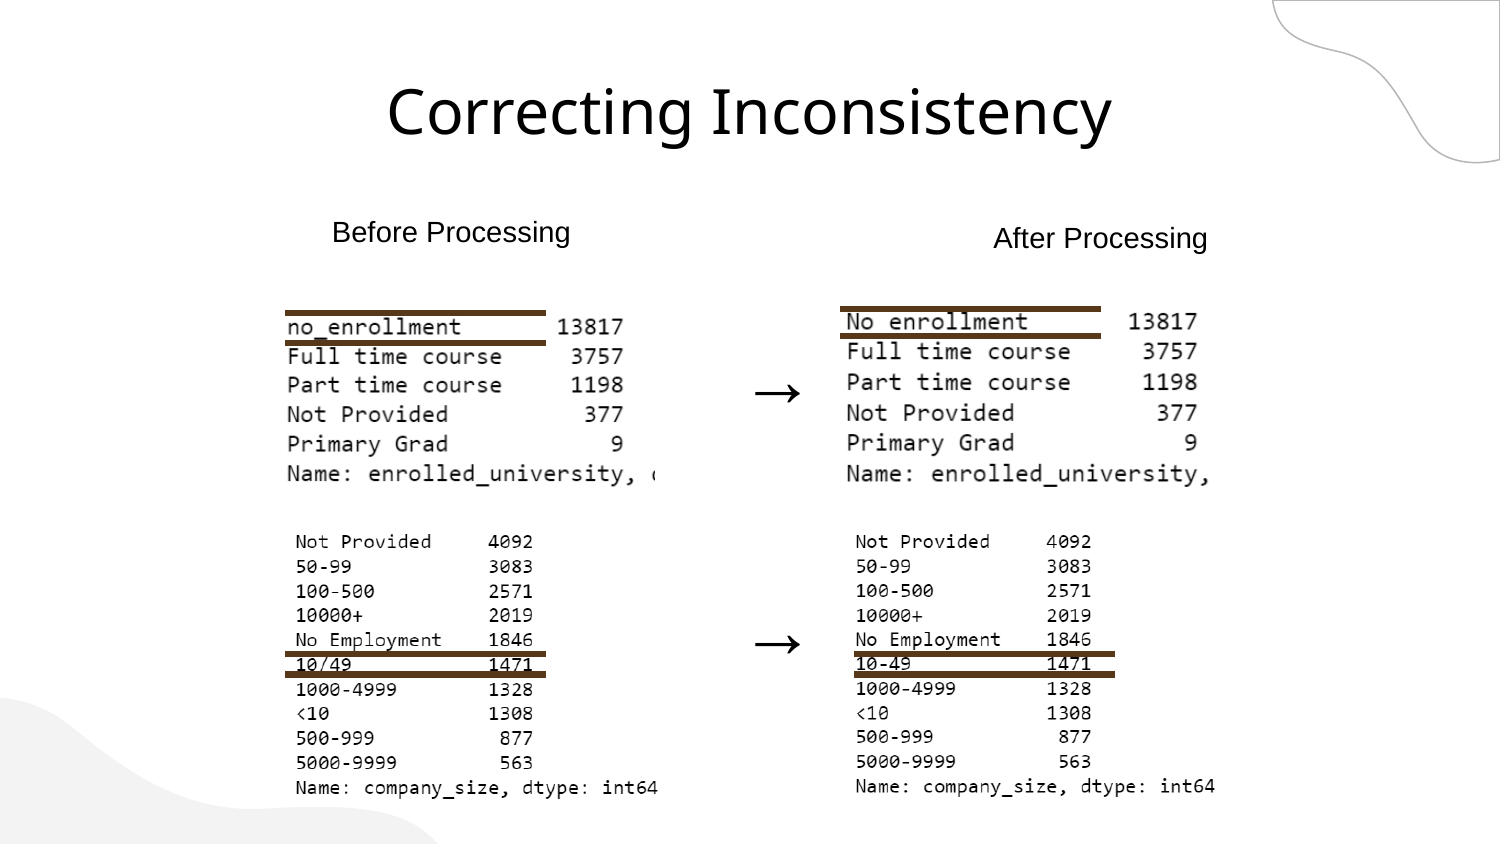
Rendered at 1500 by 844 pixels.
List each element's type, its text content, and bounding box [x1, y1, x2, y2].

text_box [284, 312, 546, 344]
picture [824, 302, 1226, 498]
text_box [725, 203, 1249, 453]
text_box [284, 653, 546, 675]
title Correcting Inconsistency [116, 107, 1383, 186]
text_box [839, 308, 1102, 337]
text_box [853, 653, 1115, 675]
text_box → [725, 567, 775, 703]
picture [273, 306, 656, 498]
picture [843, 523, 1235, 807]
text_box Before Processing [316, 198, 613, 271]
picture [284, 523, 671, 807]
